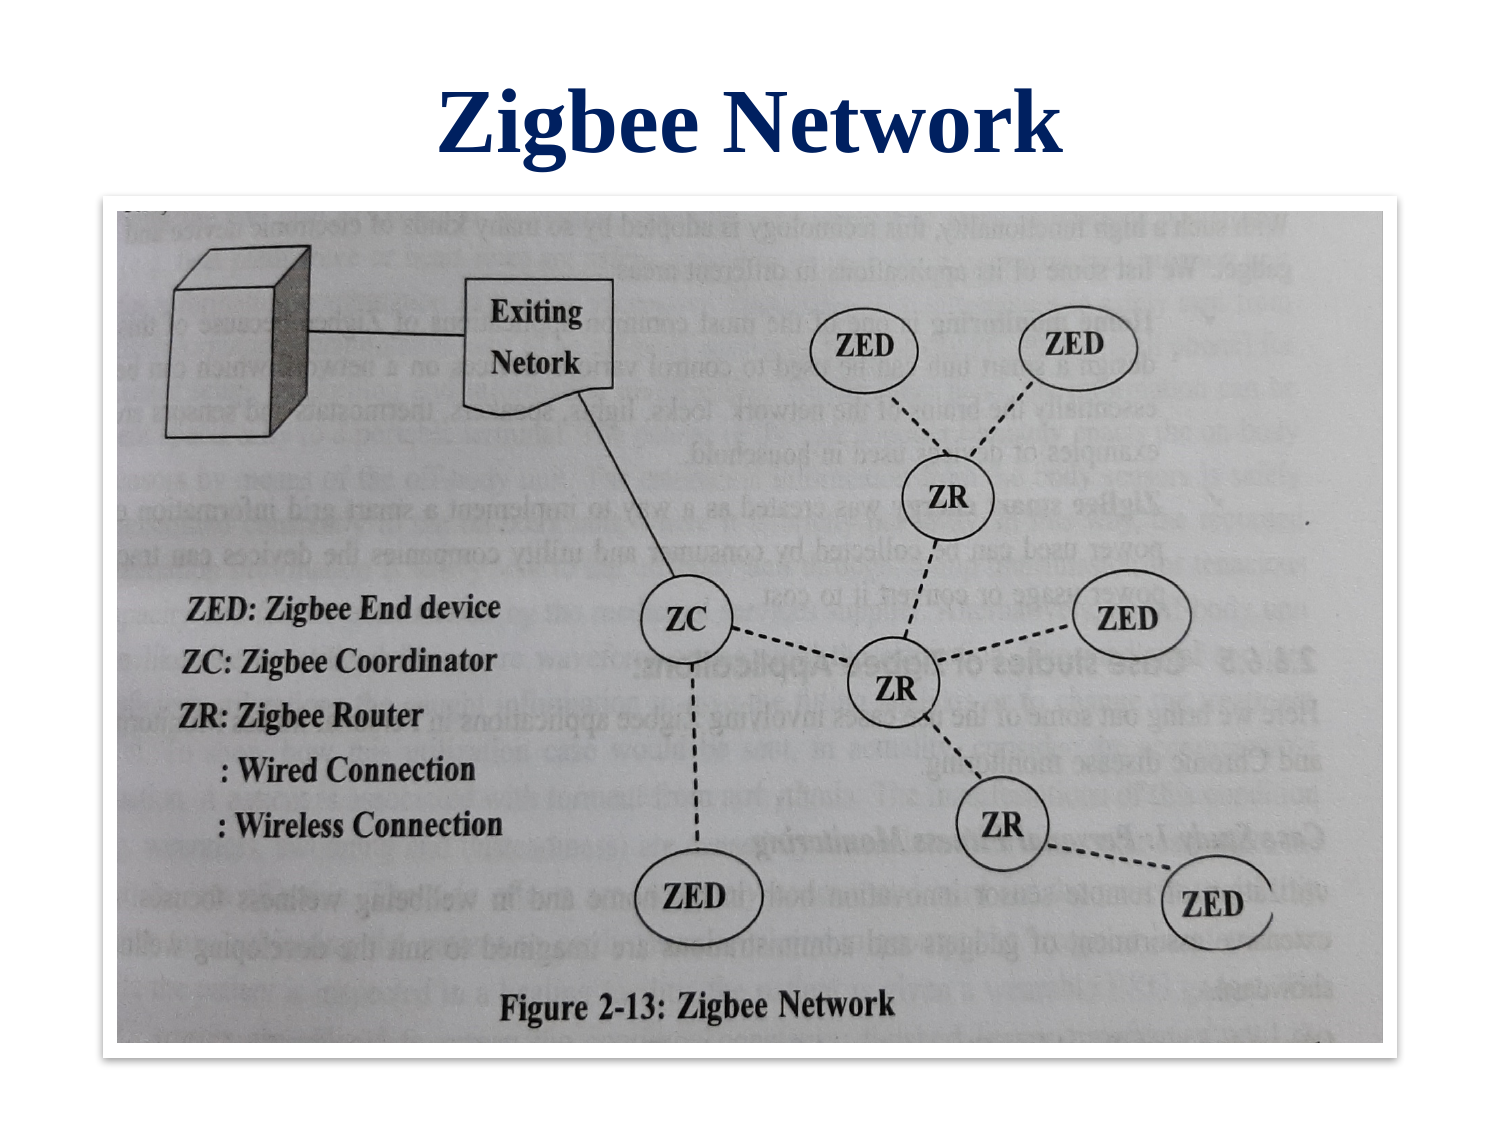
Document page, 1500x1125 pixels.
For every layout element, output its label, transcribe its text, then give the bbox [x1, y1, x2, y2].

title Zigbee Network [75, 45, 1425, 188]
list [116, 210, 1383, 1044]
